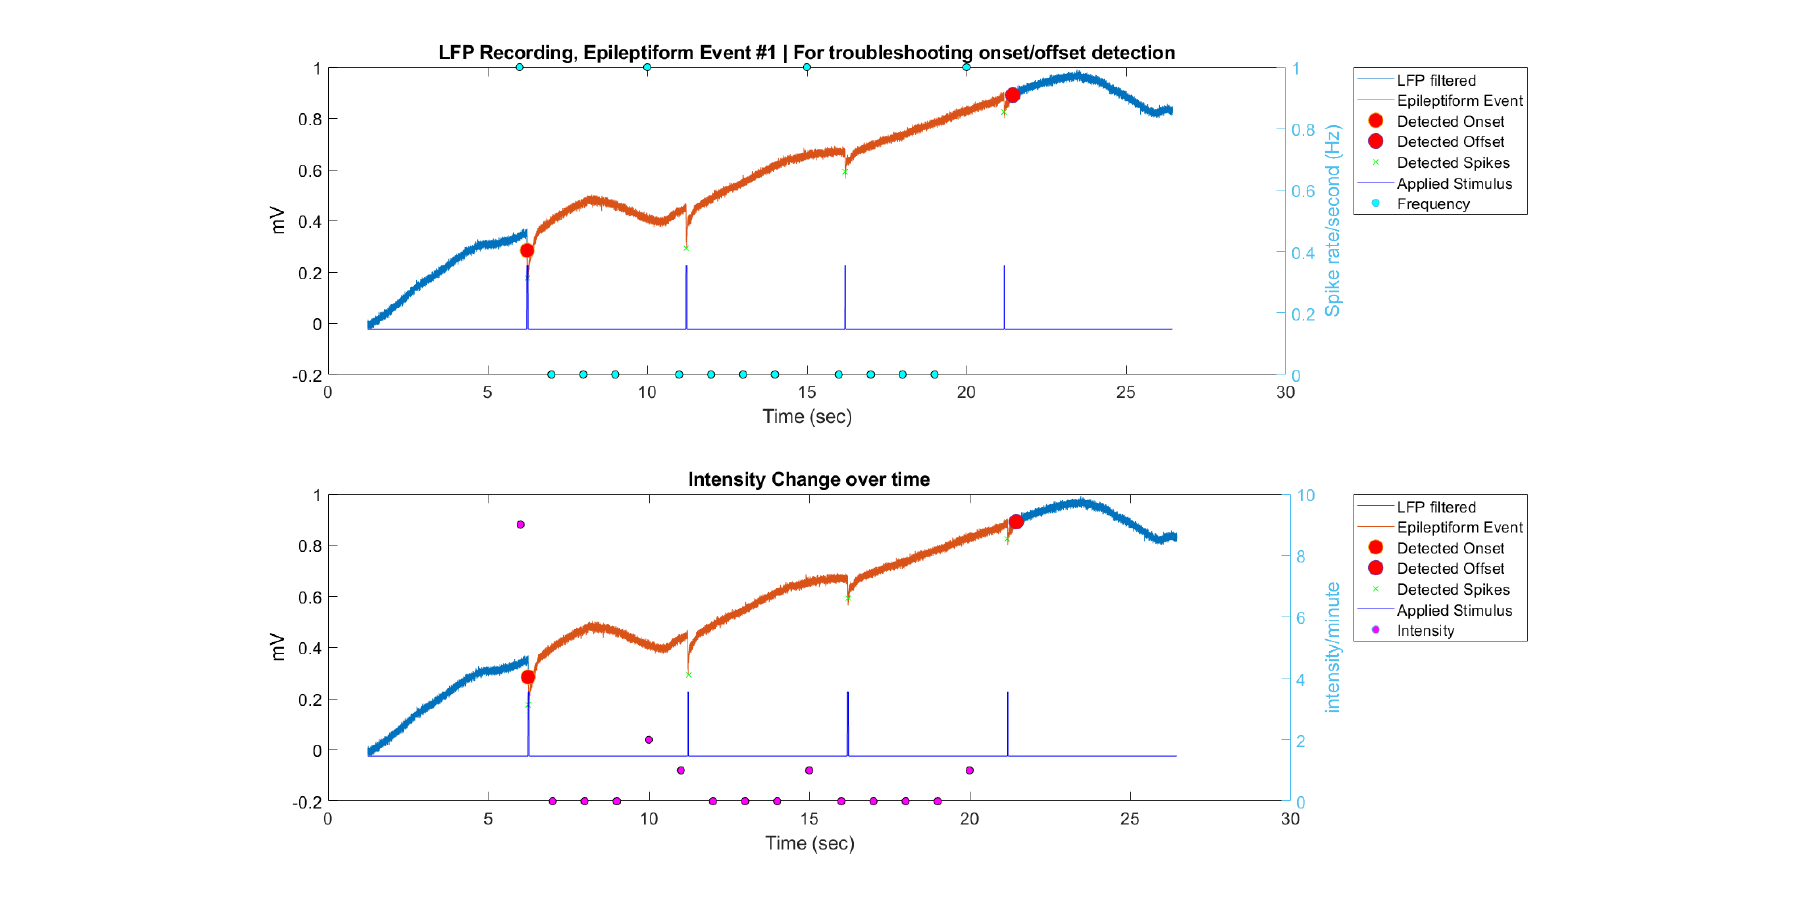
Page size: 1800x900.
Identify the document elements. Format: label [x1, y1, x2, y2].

picture [126, 0, 1674, 900]
